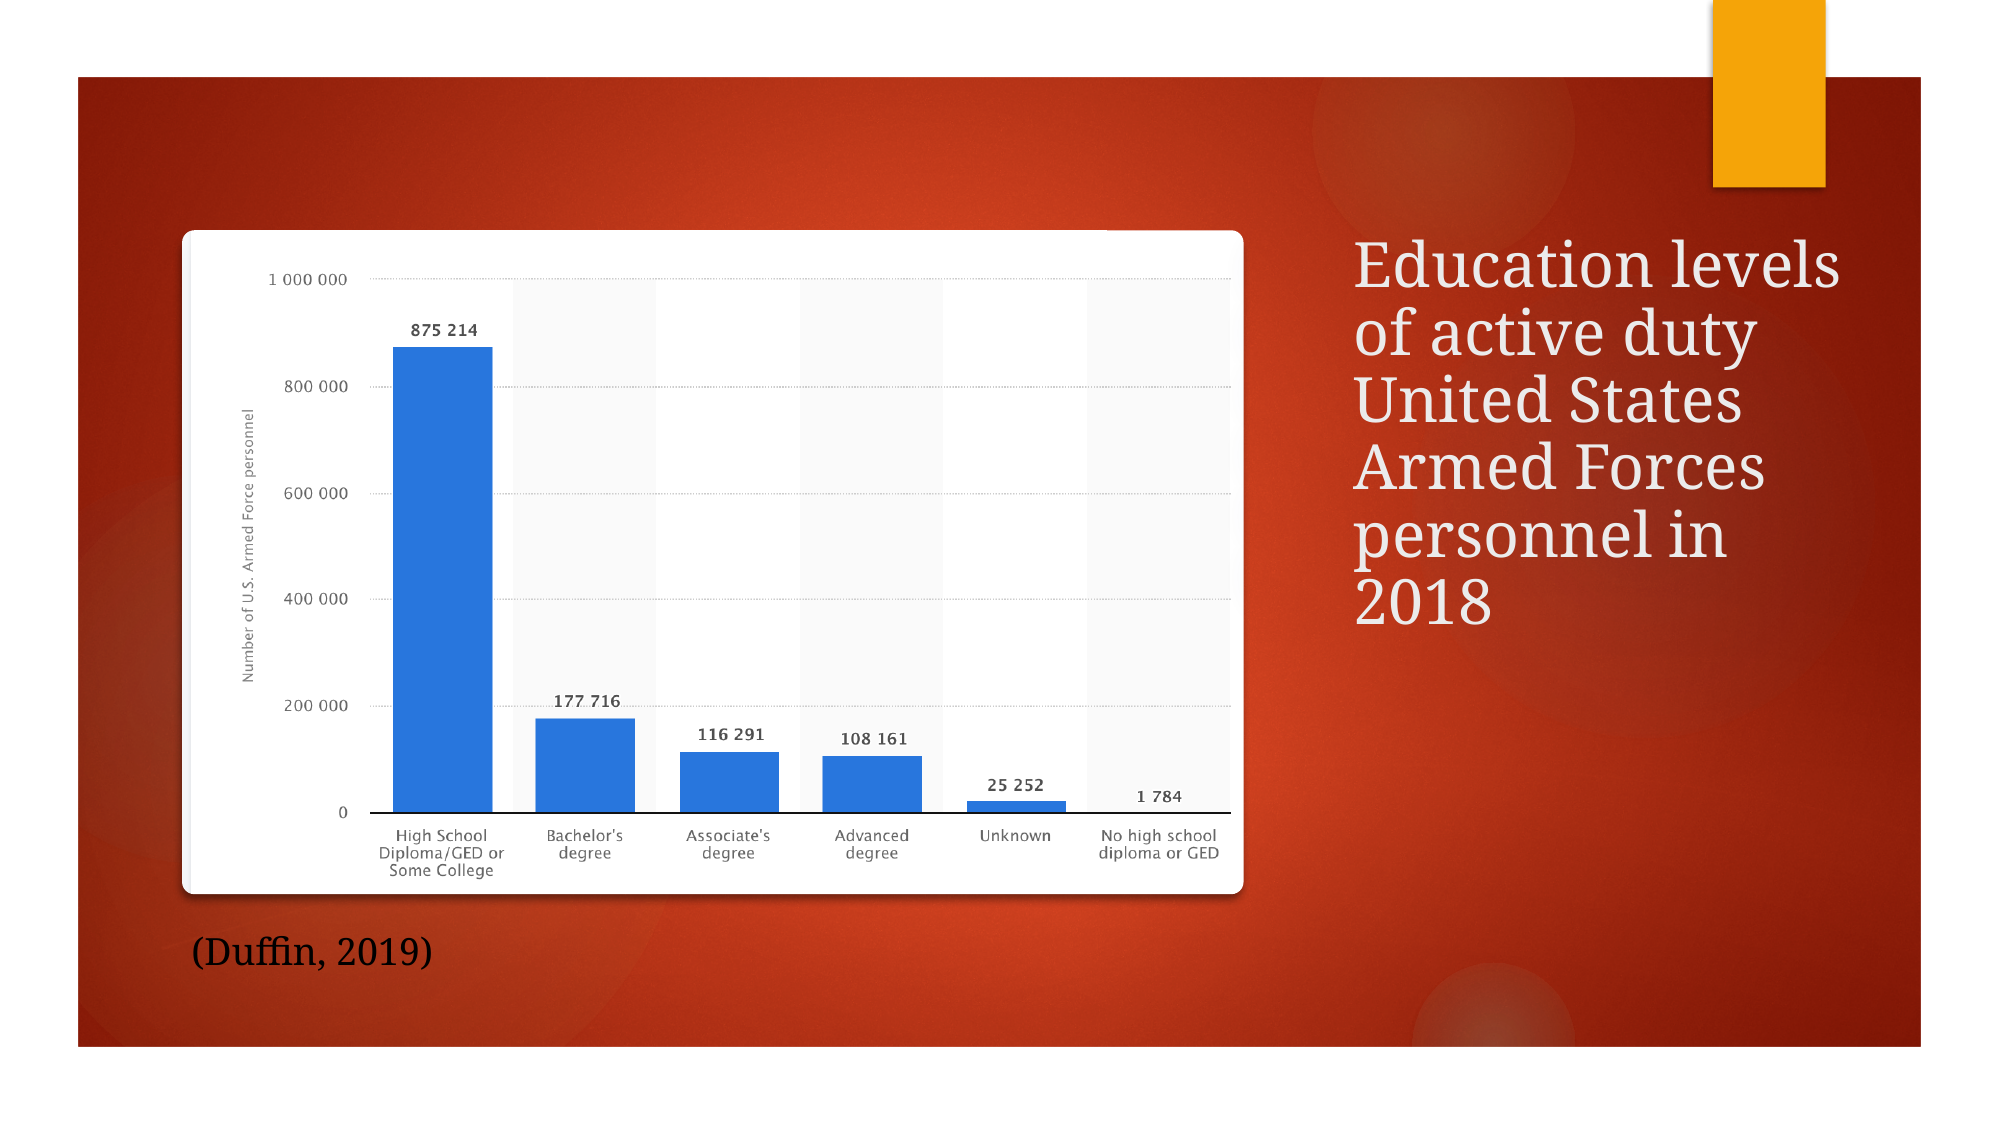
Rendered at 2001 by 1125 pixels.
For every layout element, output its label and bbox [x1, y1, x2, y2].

text_box [0, 0, 2000, 1125]
picture [181, 229, 1244, 895]
